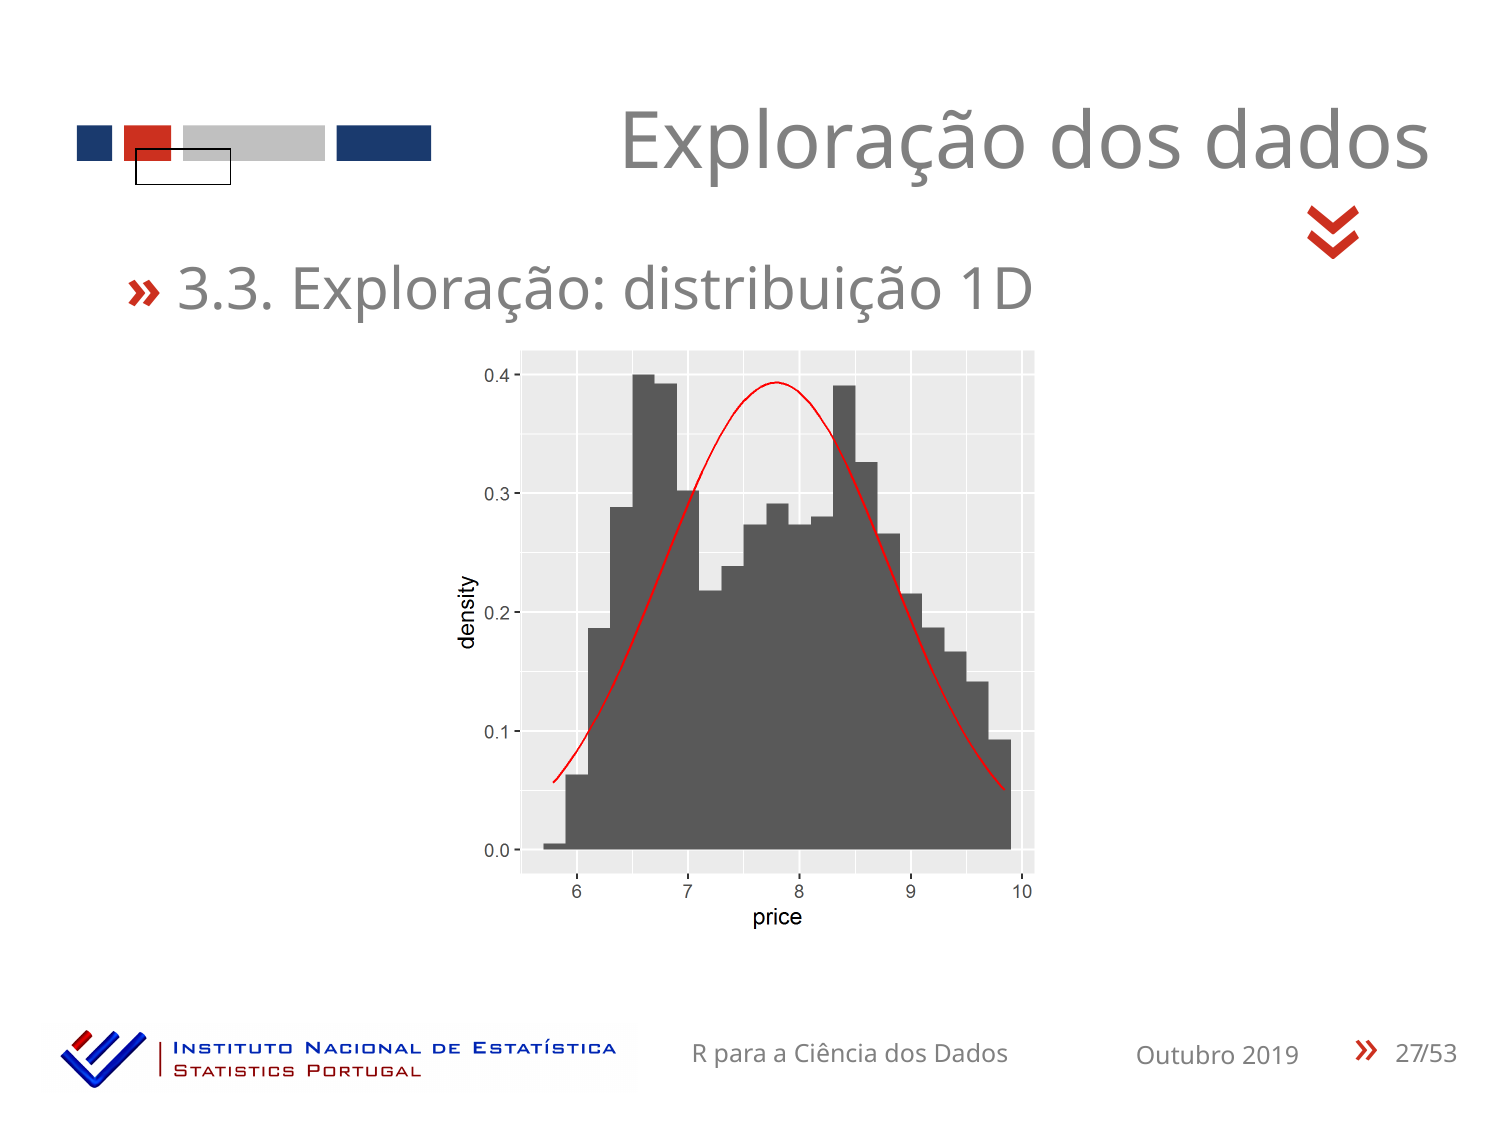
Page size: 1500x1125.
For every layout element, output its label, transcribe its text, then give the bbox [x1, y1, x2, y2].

text_box « [1234, 207, 1400, 280]
text_box Exploração dos dados [454, 66, 1447, 207]
text_box 27 [1380, 1029, 1447, 1075]
picture [41, 1023, 638, 1093]
text_box » 3.3. Exploração: distribuição 1D [111, 243, 1376, 329]
picture [445, 339, 1046, 941]
